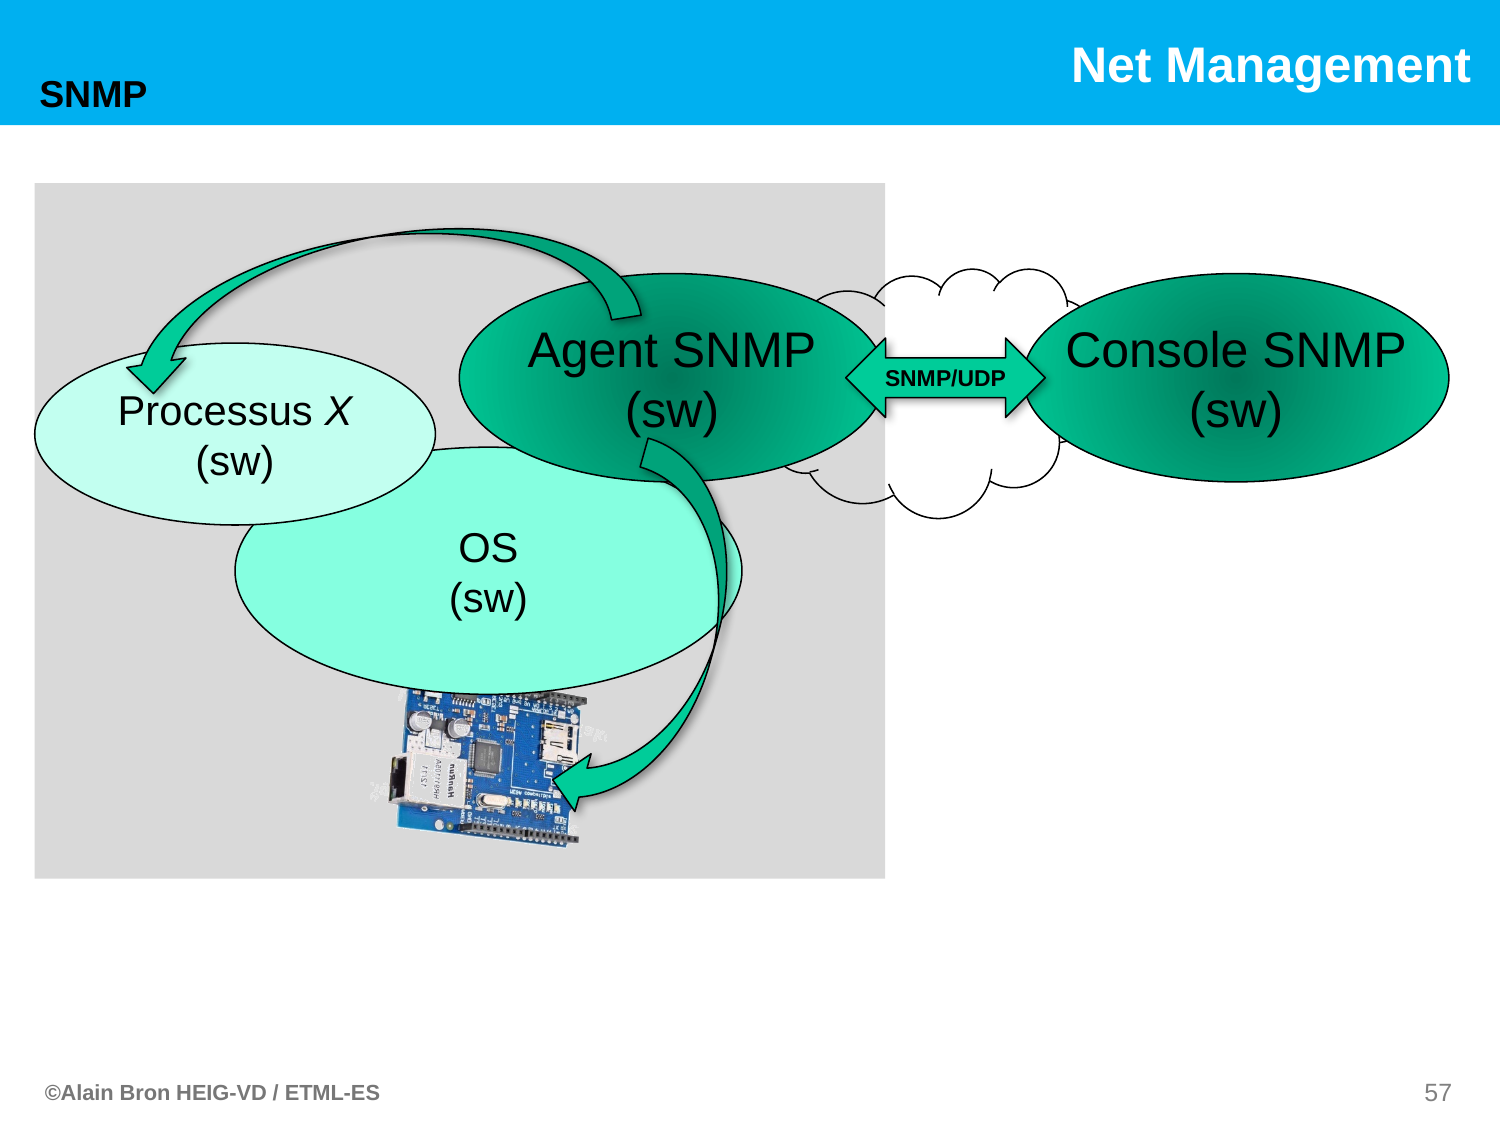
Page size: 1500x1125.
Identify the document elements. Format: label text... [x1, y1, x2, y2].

text_box SNMP/UDP [845, 337, 1046, 418]
text_box Agent SNMP (sw) [459, 273, 875, 482]
picture [370, 643, 607, 879]
text_box [607, 467, 886, 879]
text_box [192, 244, 579, 450]
text_box OS (sw) [735, 542, 742, 598]
text_box [34, 183, 886, 429]
text_box [607, 438, 727, 791]
text_box OS (sw) [235, 447, 716, 681]
text_box Processus X (sw) [34, 343, 436, 526]
text_box [126, 228, 642, 394]
text_box Console SNMP (sw) [1029, 273, 1449, 482]
text_box [785, 409, 1066, 519]
text_box [34, 439, 370, 879]
text_box SNMP [24, 62, 1299, 123]
text_box [817, 269, 1079, 355]
